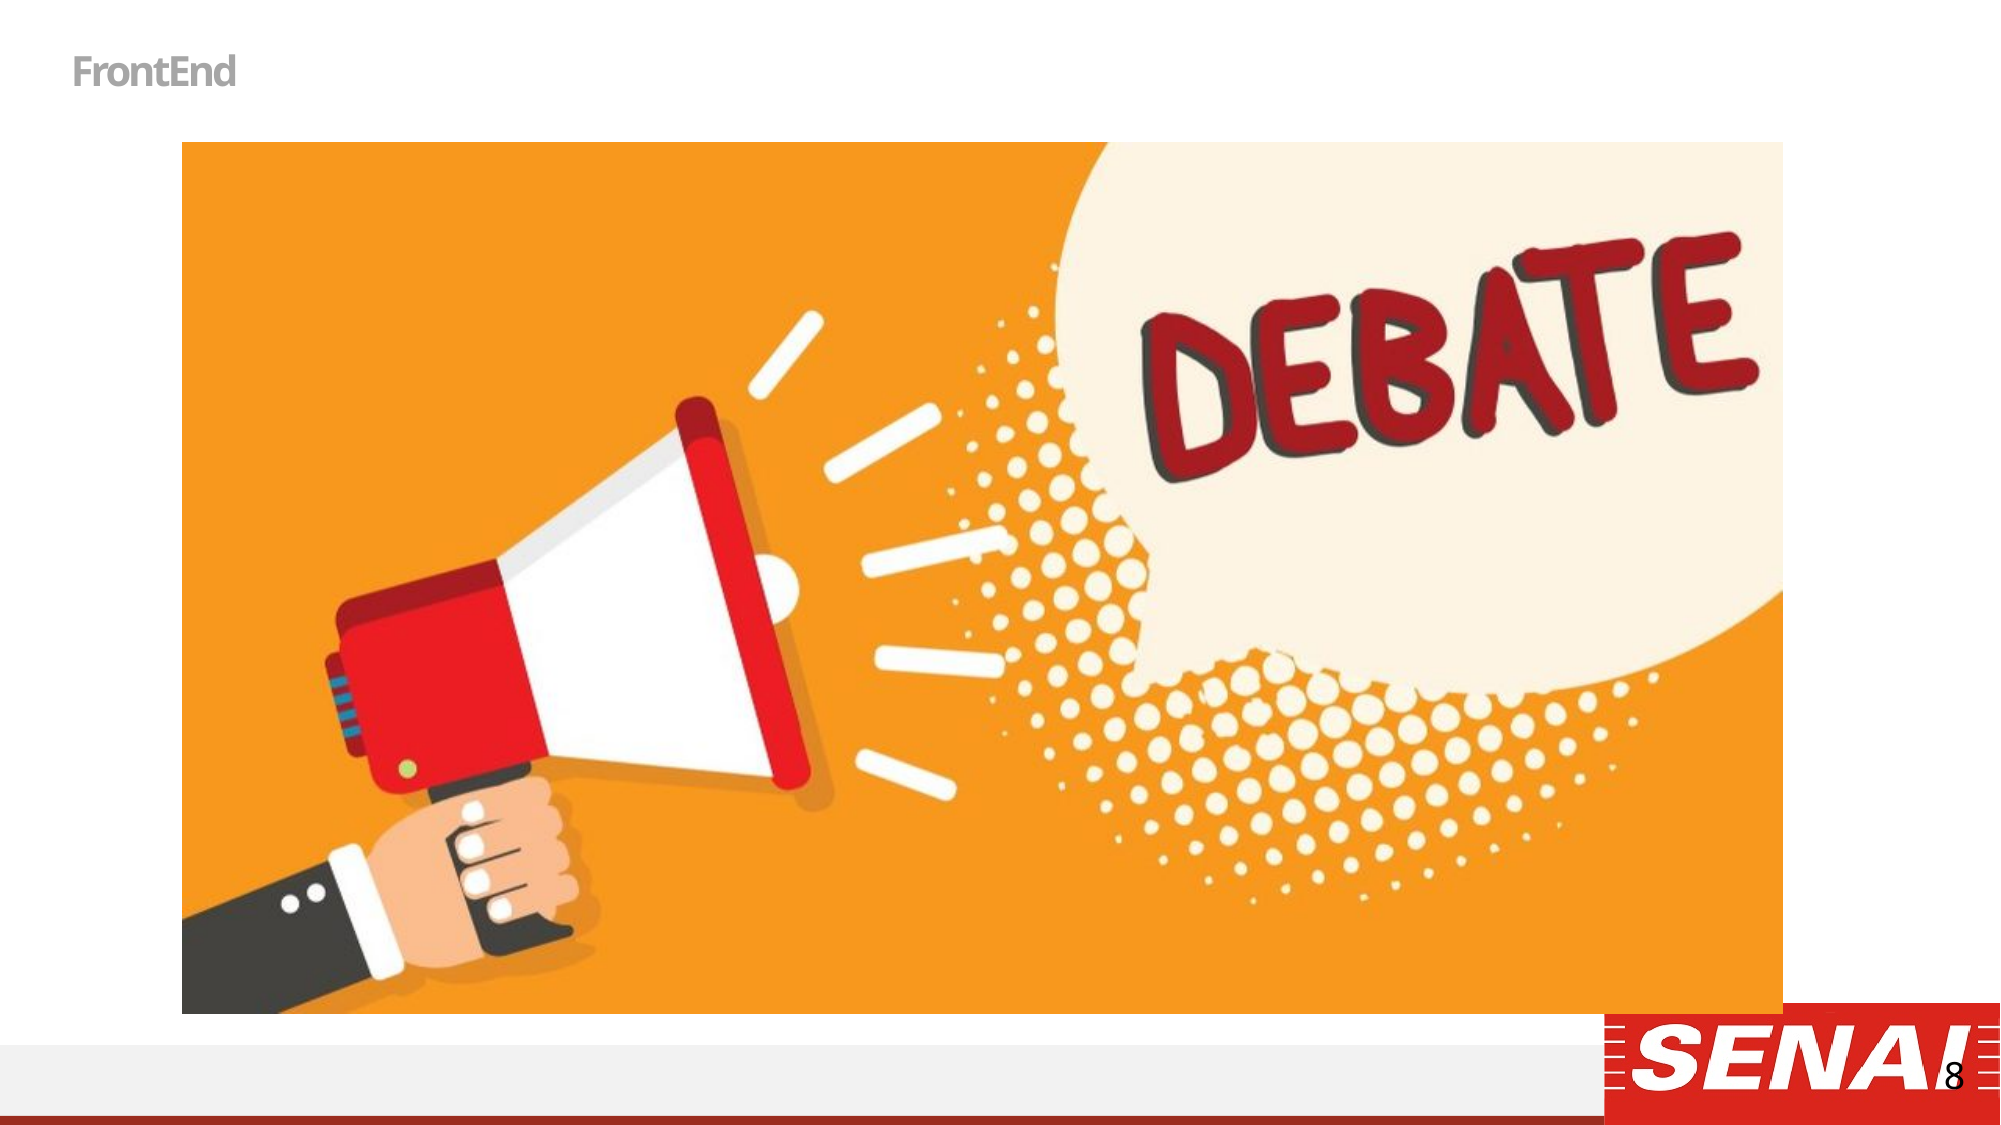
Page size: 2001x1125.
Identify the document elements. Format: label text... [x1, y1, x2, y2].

picture [182, 142, 2000, 1125]
title FrontEnd [70, 37, 1930, 109]
text_box [70, 282, 1340, 1027]
slide_number 8 [1929, 1045, 2000, 1116]
